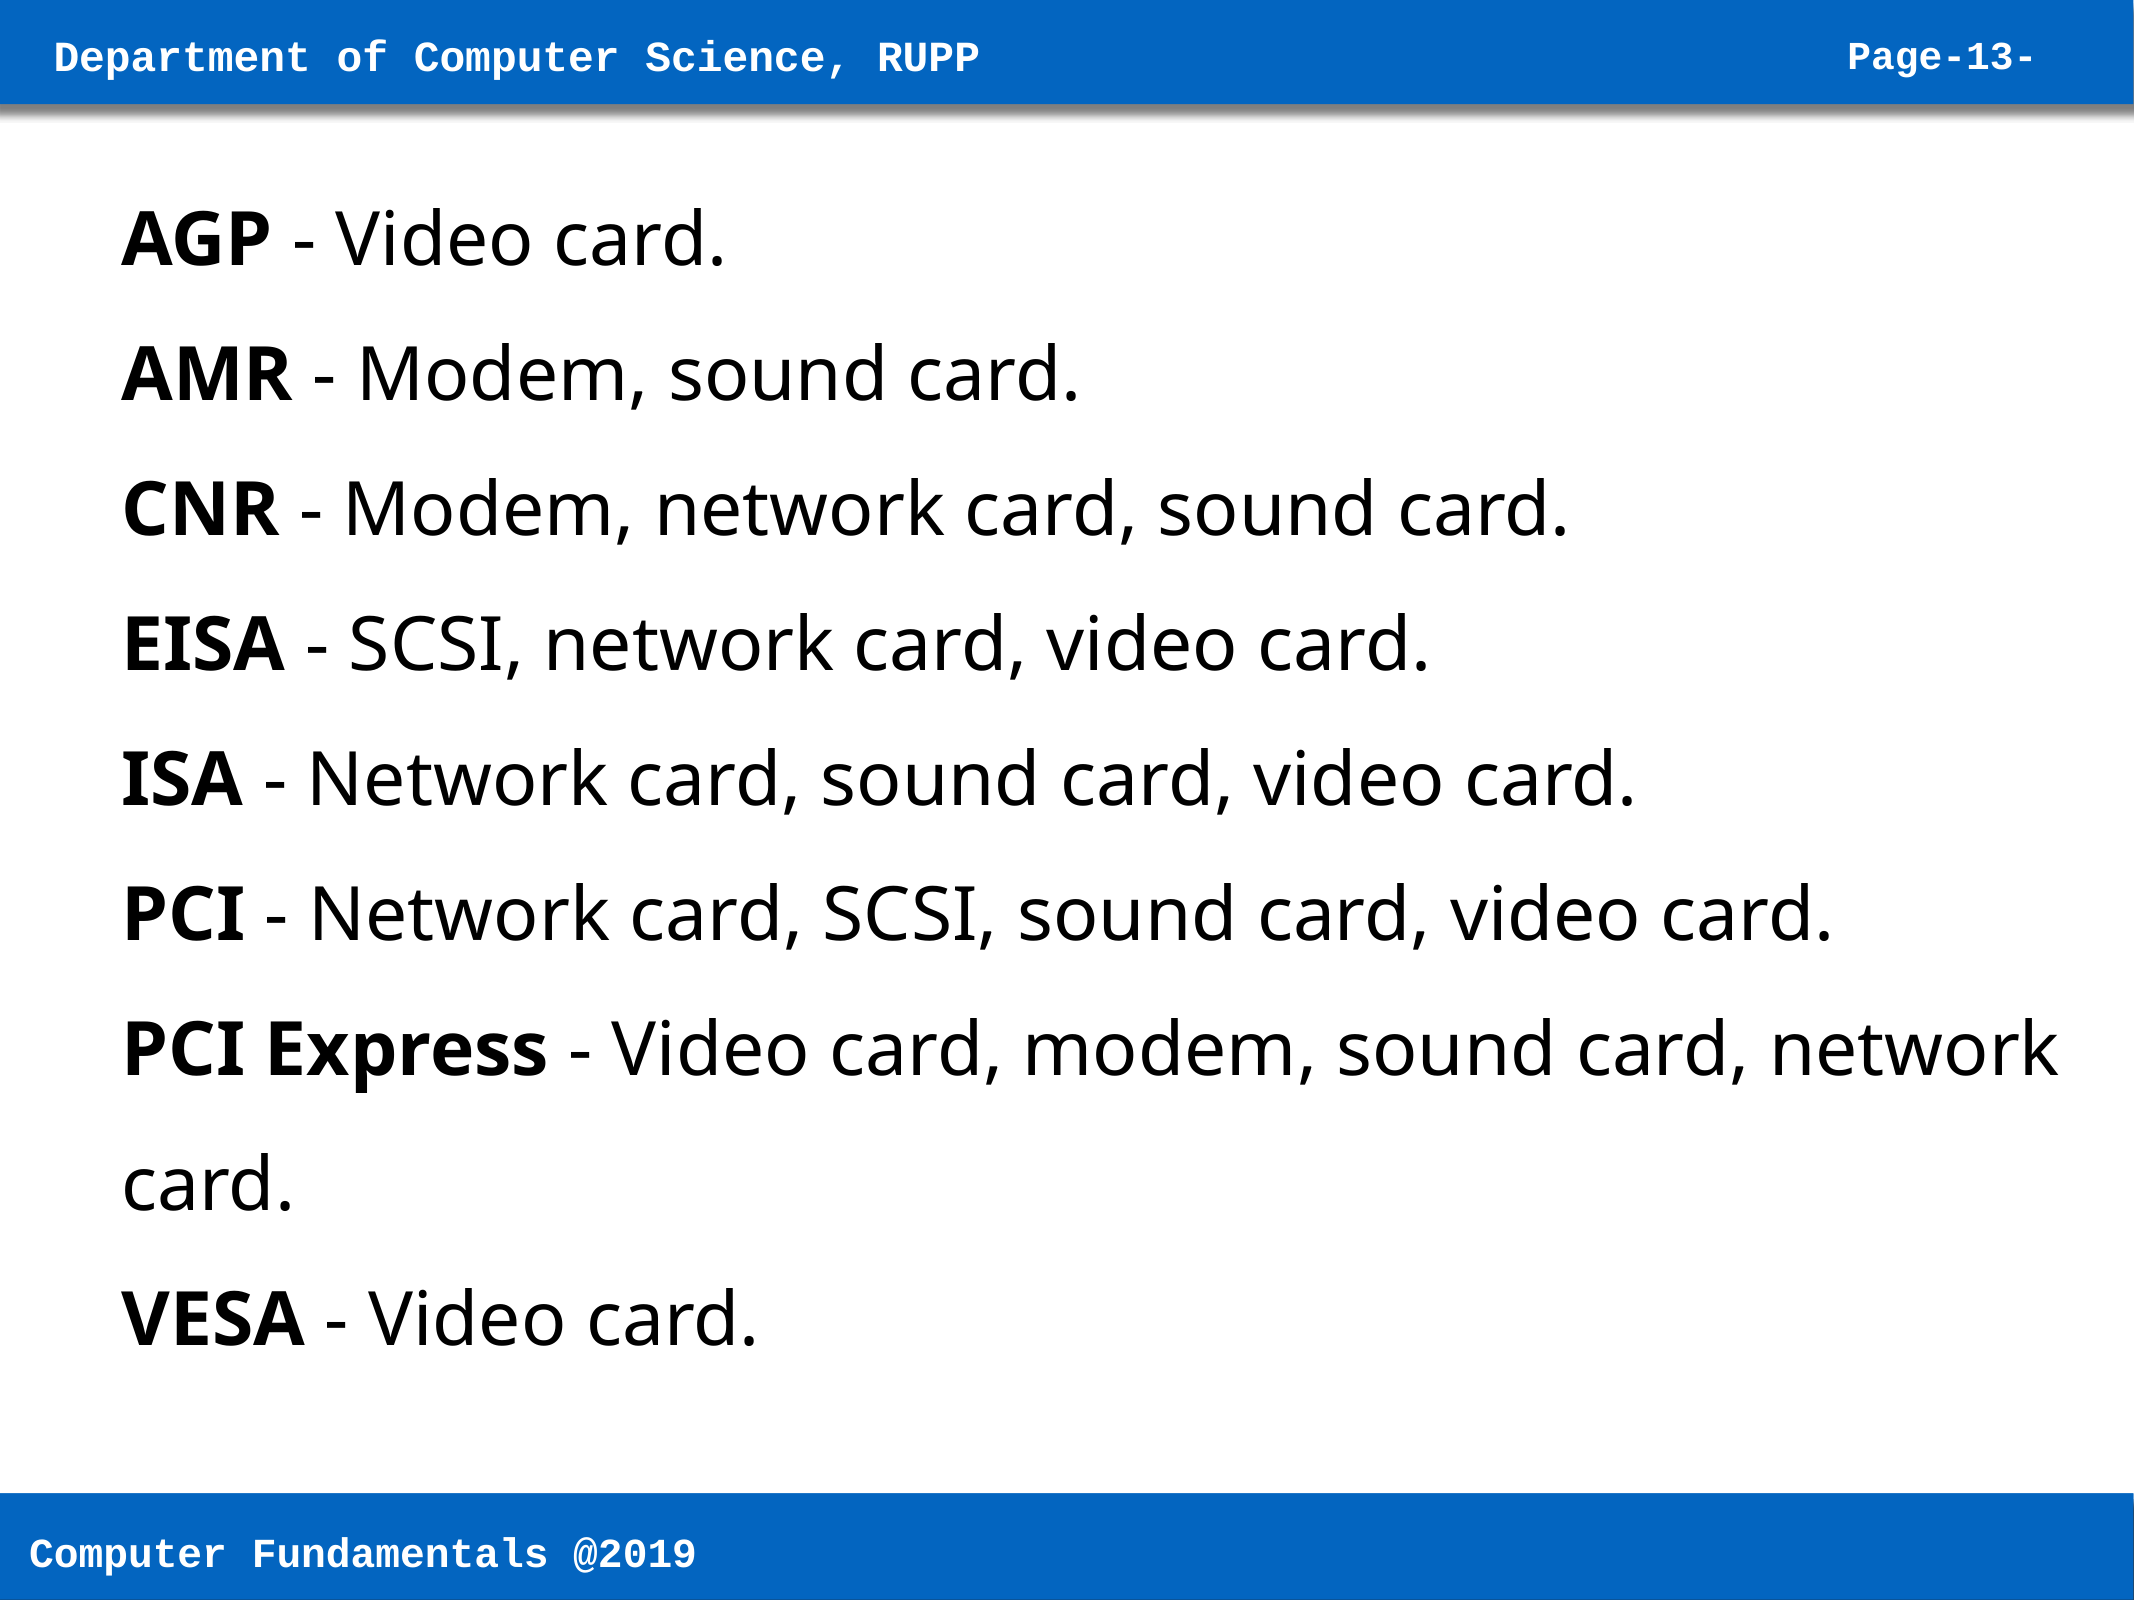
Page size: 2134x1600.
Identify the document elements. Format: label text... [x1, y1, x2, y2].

text_box AGP - Video card. AMR - Modem, sound card. CNR - Modem, network card, sound card. EISA - SCSI, network card, video card. ISA - Network card, sound card, video card. PCI - Network card, SCSI, sound card, video card. PCI Express - Video card, modem, sound card, network card. VESA - Video card. [106, 137, 2134, 1368]
